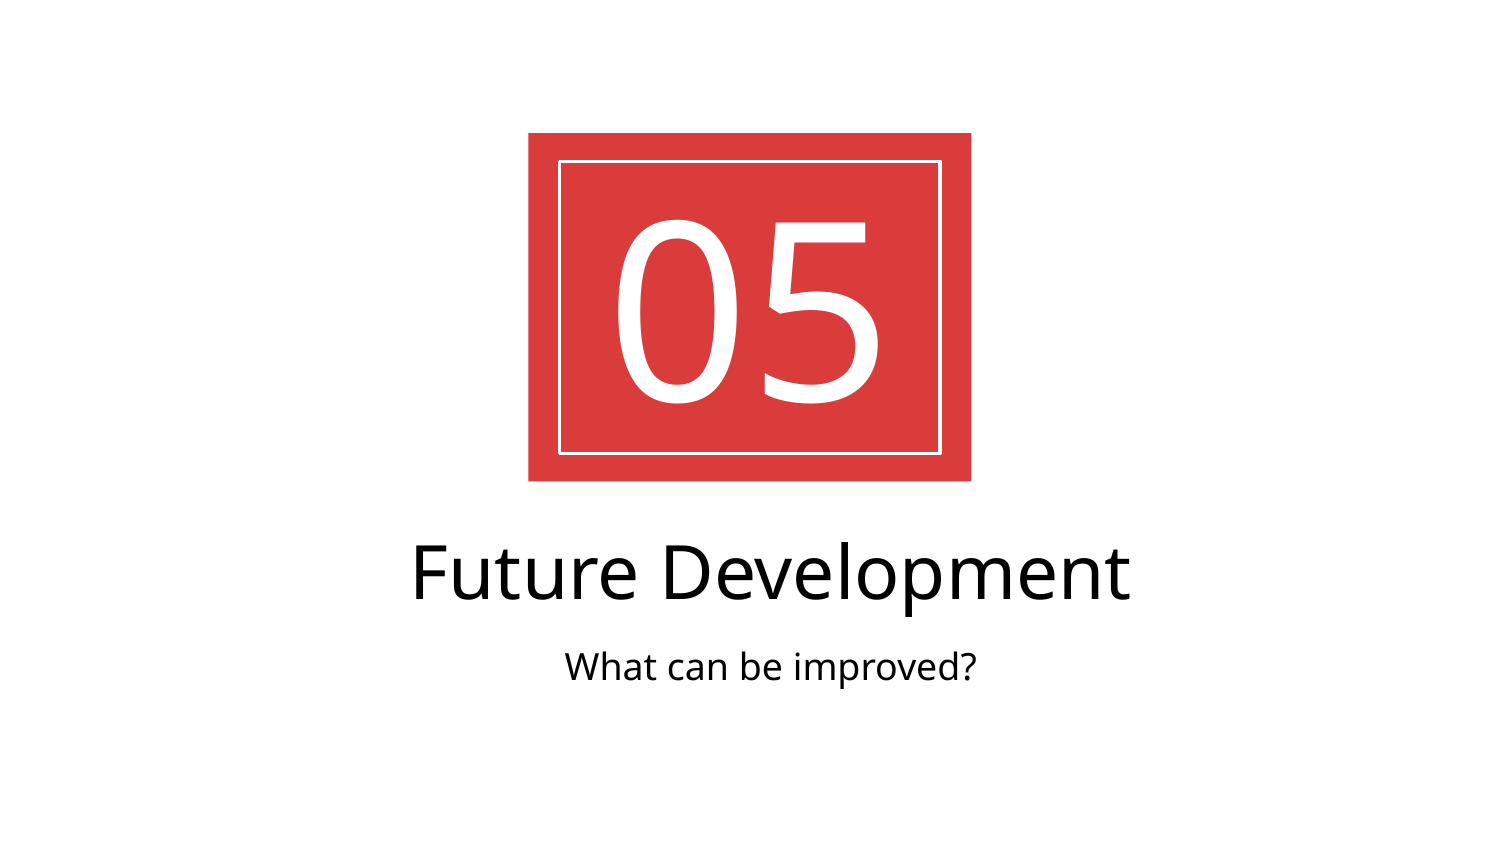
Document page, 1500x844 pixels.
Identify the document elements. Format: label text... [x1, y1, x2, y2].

title 05 [233, 162, 1267, 440]
text_box [559, 440, 941, 454]
text_box [528, 133, 972, 162]
subtitle What can be improved? [393, 627, 1149, 687]
text_box [528, 440, 972, 482]
title Future Development [212, 509, 1329, 626]
